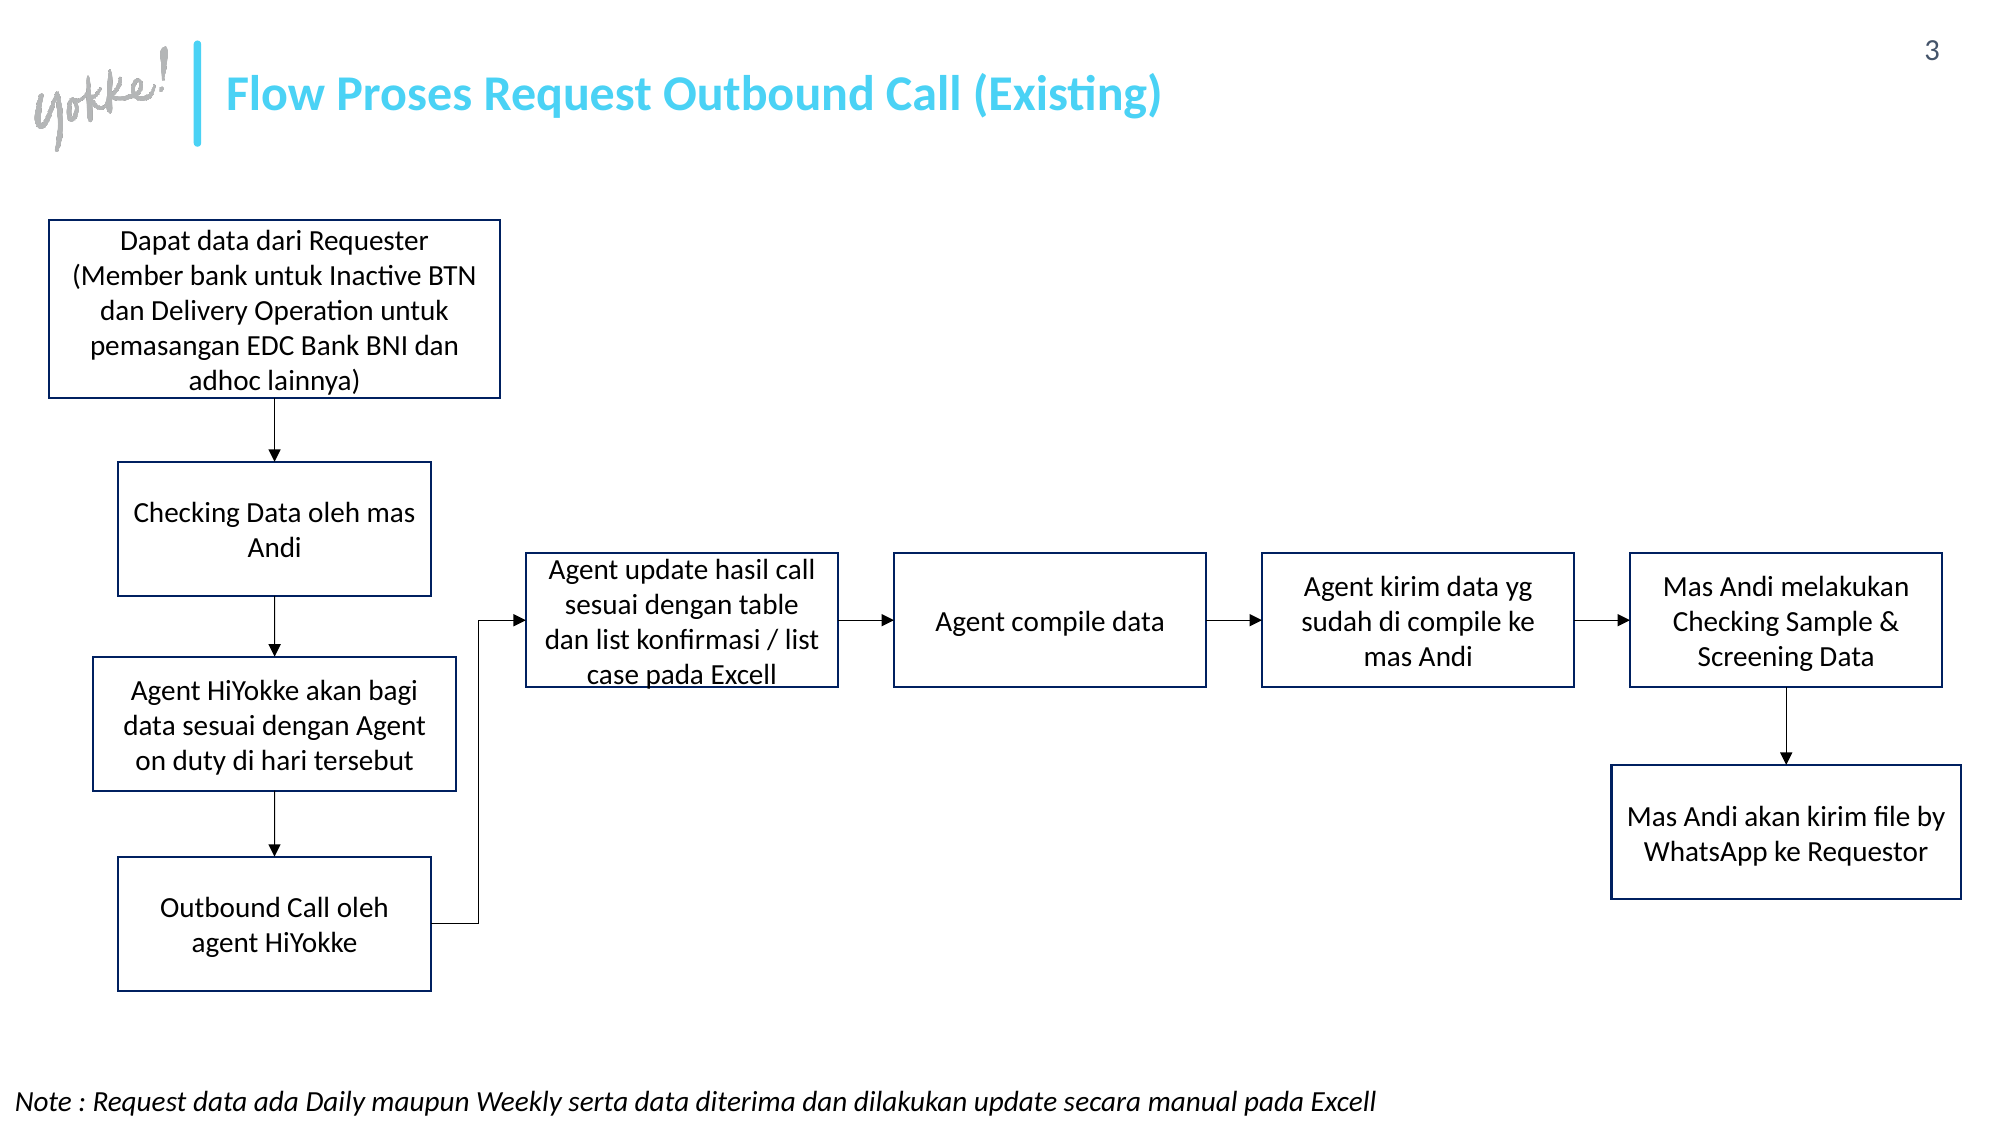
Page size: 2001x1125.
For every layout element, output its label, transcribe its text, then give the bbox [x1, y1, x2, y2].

text_box Checking Data oleh mas Andi [117, 461, 432, 597]
text_box Mas Andi melakukan Checking Sample & Screening Data [1629, 552, 1943, 688]
text_box Agent kirim data yg sudah di compile ke mas Andi [1261, 552, 1575, 688]
text_box Note : Request data ada Daily maupun Weekly serta data diterima dan dilakukan update secara manual pada Excell [0, 1074, 1410, 1125]
title Flow Proses Request Outbound Call (Existing) [211, 69, 1646, 129]
text_box Agent HiYokke akan bagi data sesuai dengan Agent on duty di hari tersebut [92, 656, 430, 792]
text_box Agent update hasil call sesuai dengan table dan list konfirmasi / list case pada Excell [525, 552, 839, 688]
text_box Outbound Call oleh agent HiYokke [117, 856, 432, 992]
text_box Agent compile data [893, 552, 1207, 688]
text_box Mas Andi akan kirim file by WhatsApp ke Requestor [1610, 764, 1962, 900]
text_box Dapat data dari Requester (Member bank untuk Inactive BTN dan Delivery Operation untuk pemasangan EDC Bank BNI dan adhoc lainnya) [48, 219, 501, 399]
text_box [430, 620, 526, 924]
picture [26, 39, 175, 158]
